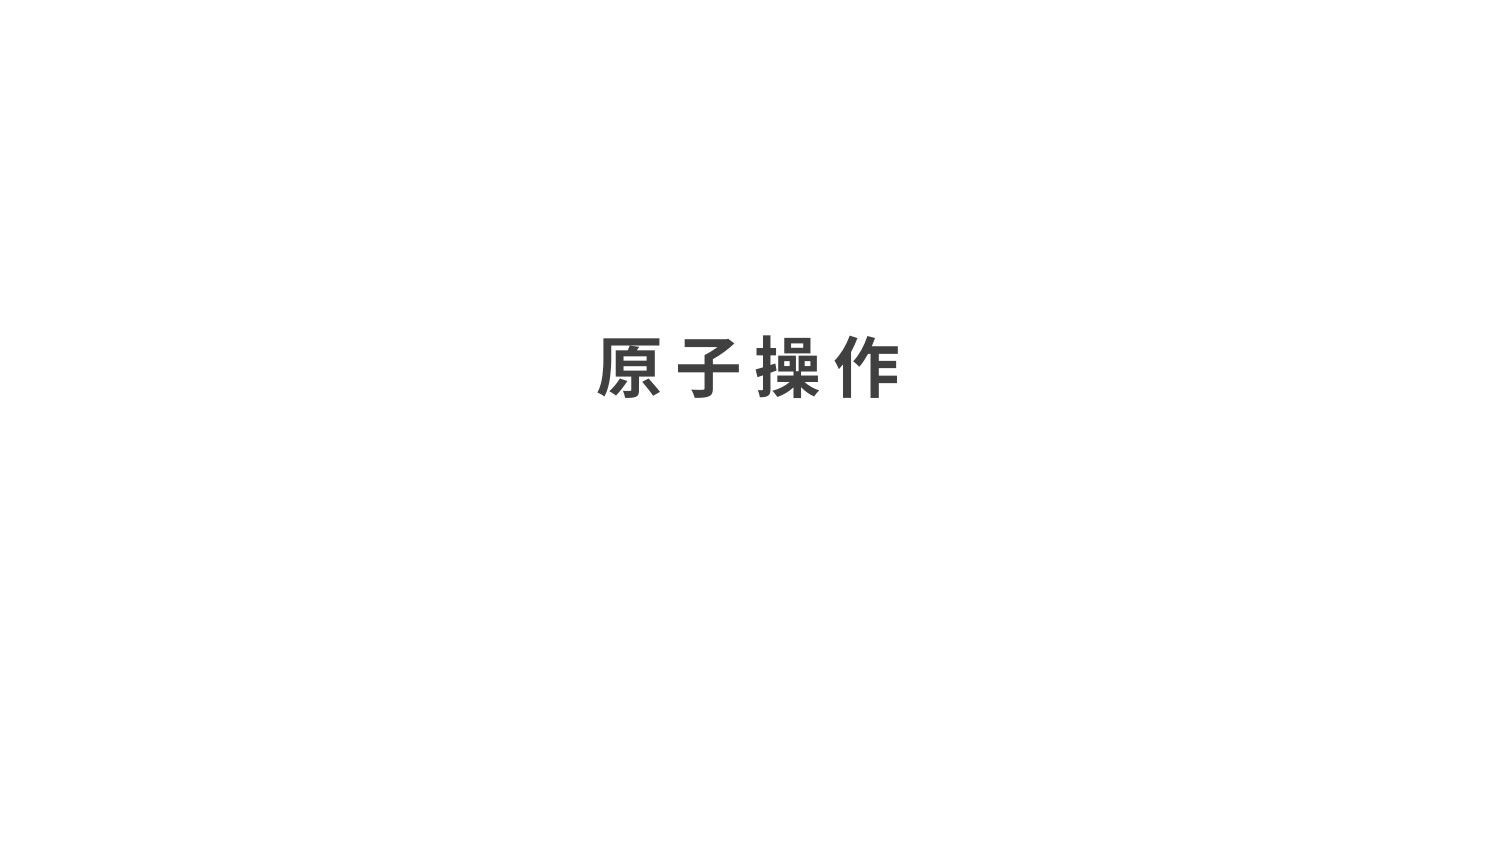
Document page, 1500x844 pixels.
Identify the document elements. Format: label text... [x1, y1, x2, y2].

text_box 原子操作 [469, 320, 1028, 412]
